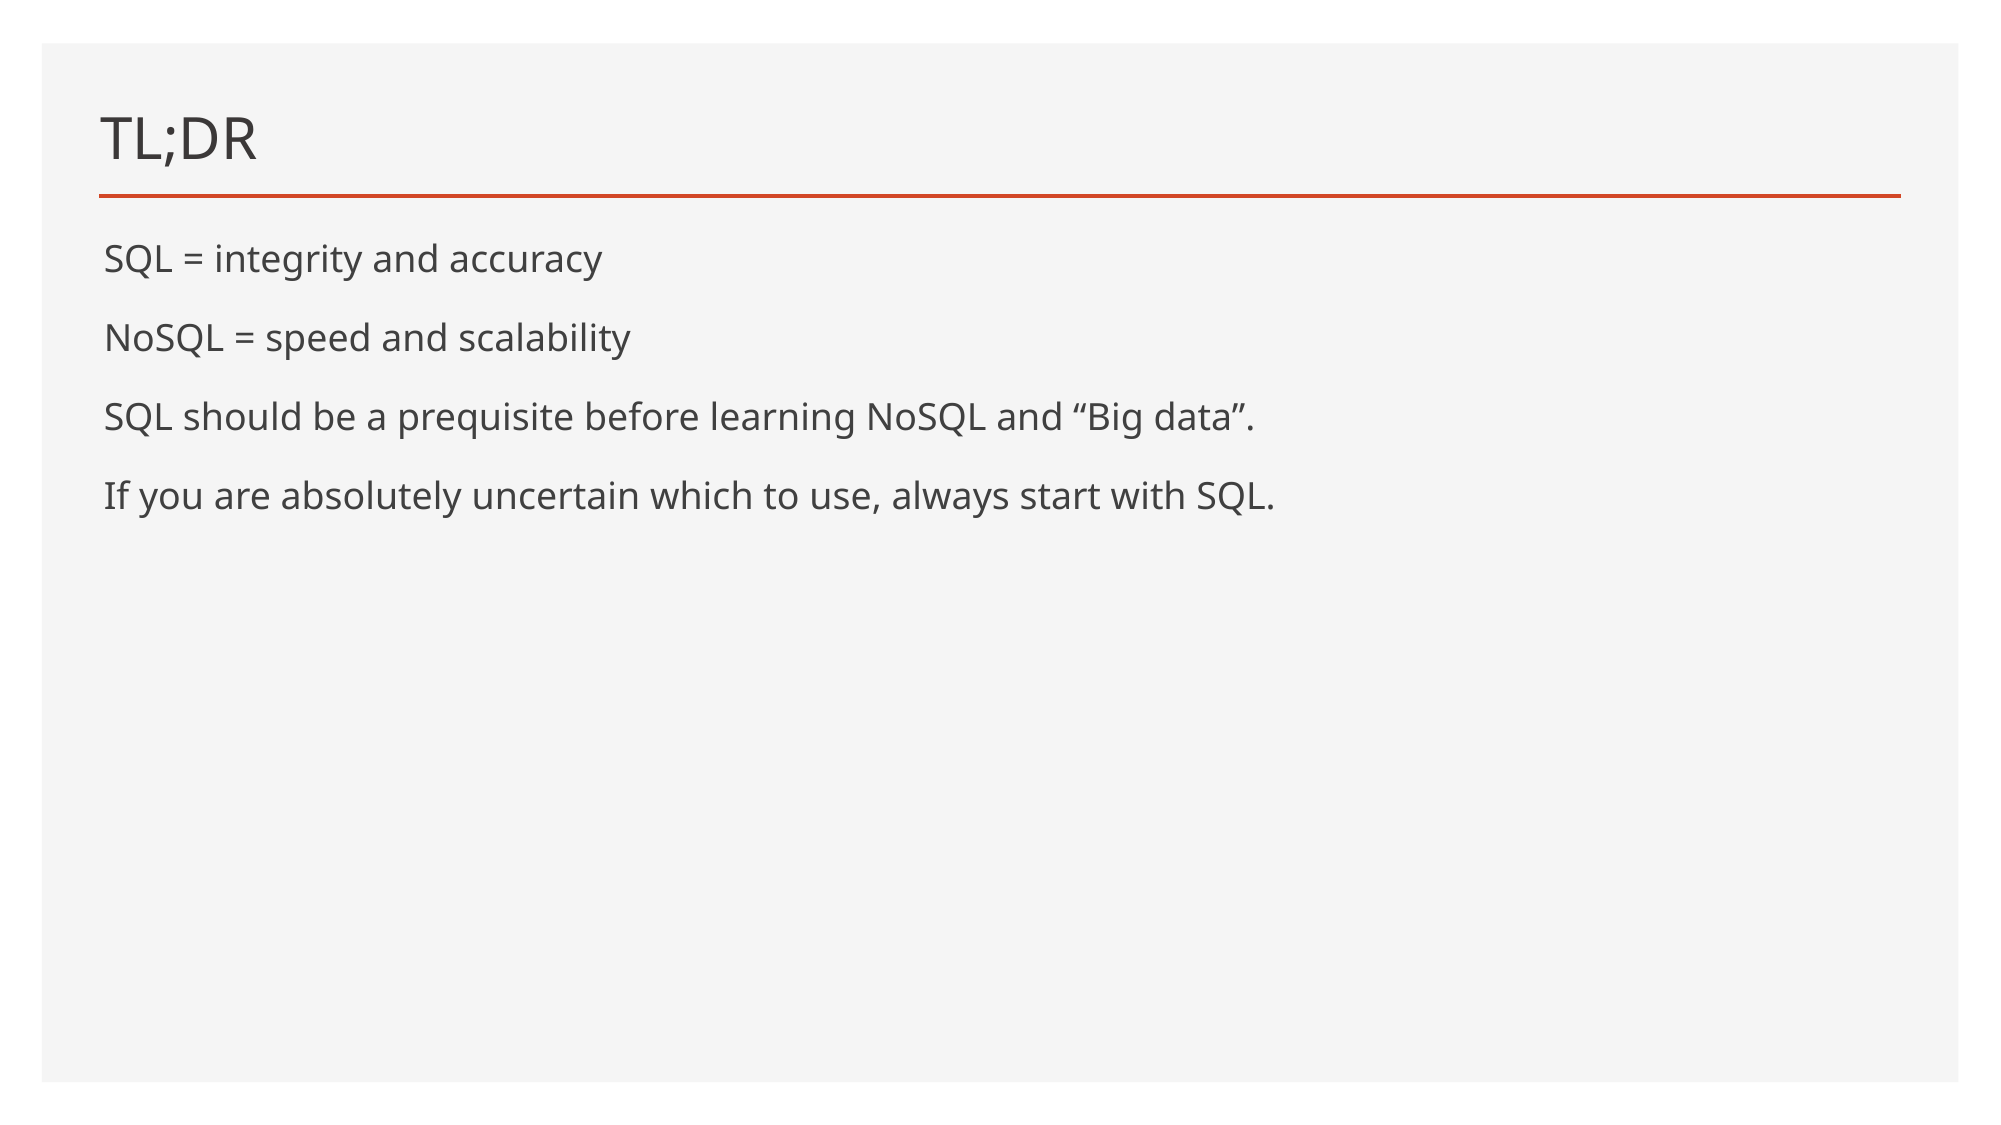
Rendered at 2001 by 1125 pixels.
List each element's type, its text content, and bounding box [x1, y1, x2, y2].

list SQL = integrity and accuracy NoSQL = speed and scalability SQL should be a prequisite before learning NoSQL and “Big data”. If you are absolutely uncertain which to use, always start with SQL. [88, 234, 1397, 888]
title TL;DR [85, 73, 1089, 179]
